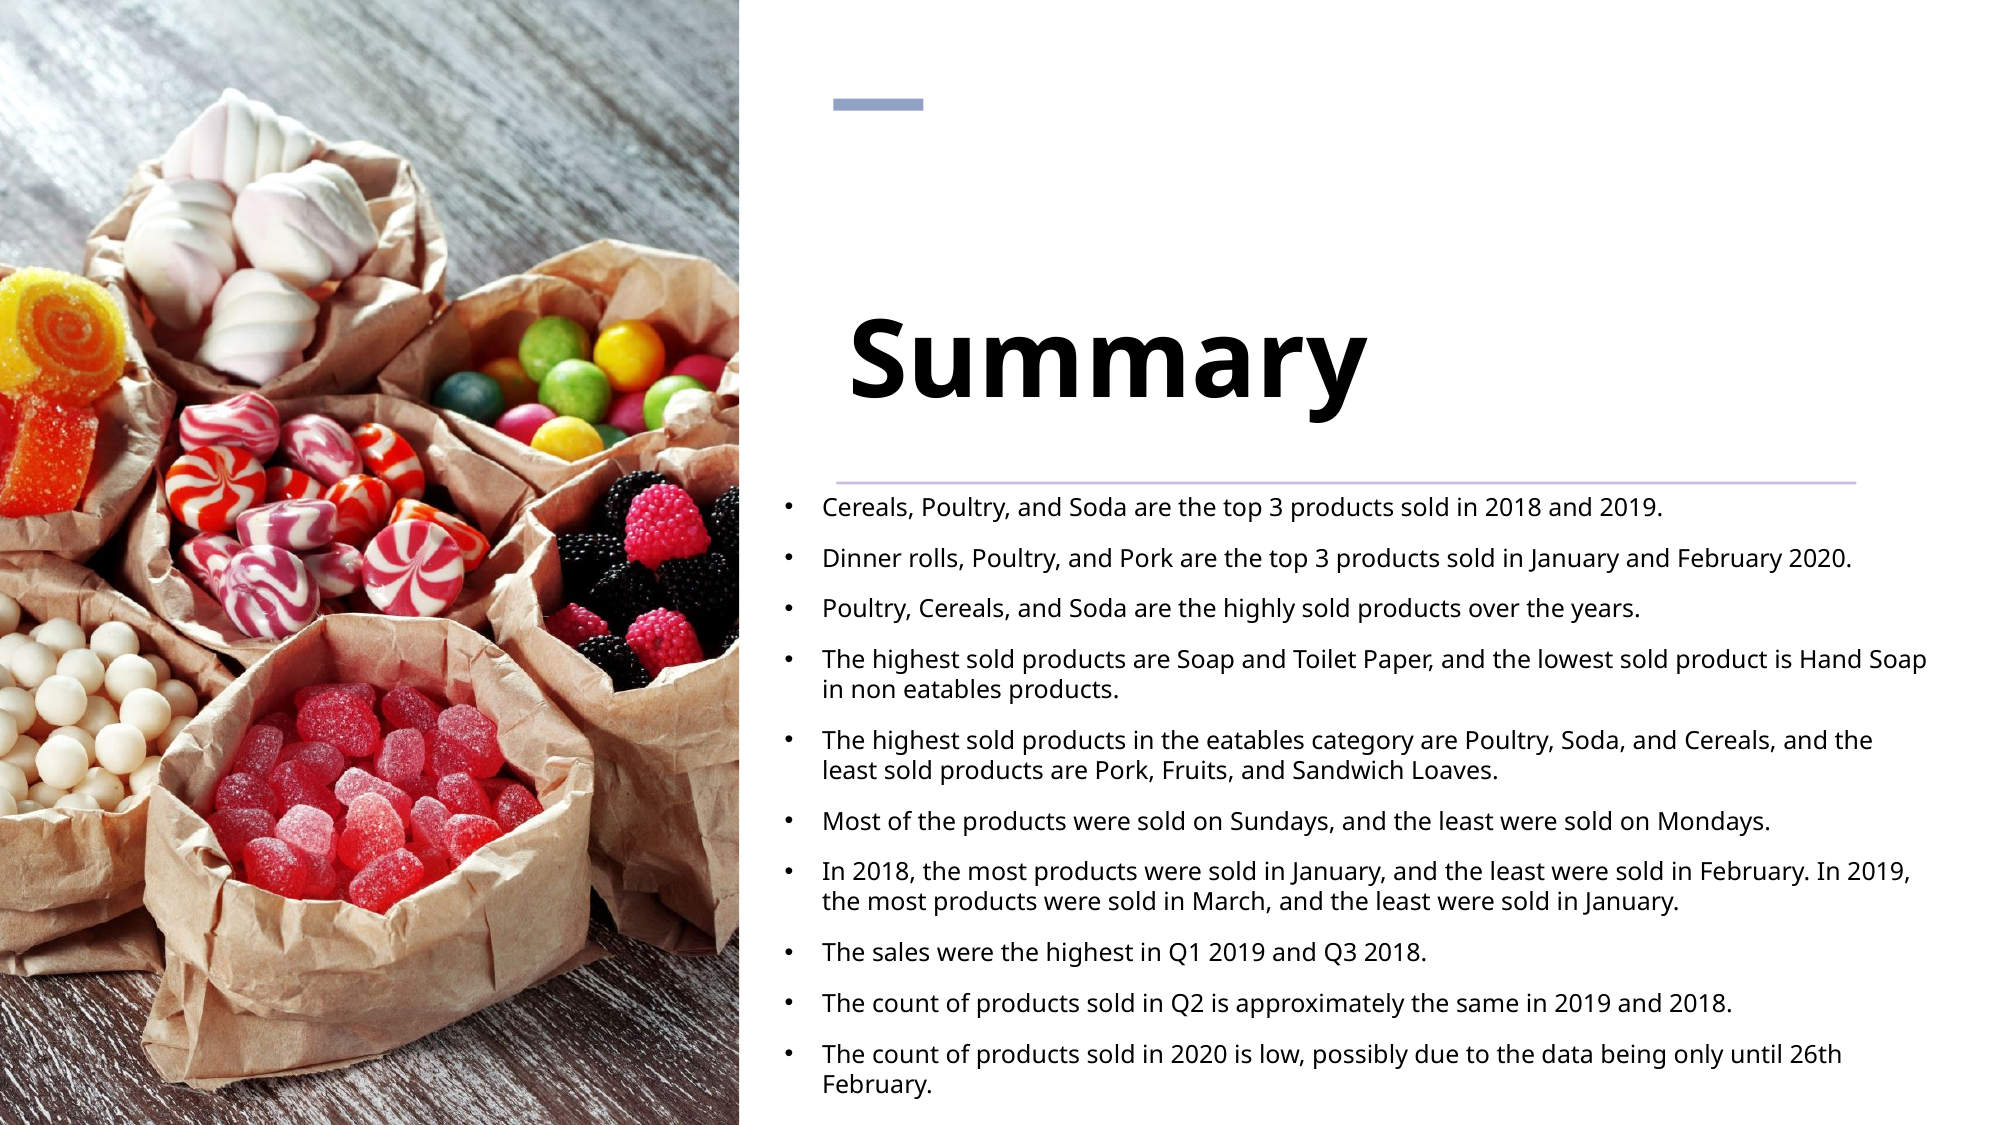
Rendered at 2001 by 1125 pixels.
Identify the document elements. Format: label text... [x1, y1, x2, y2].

title Summary [833, 176, 1863, 429]
picture [0, 0, 740, 1125]
text_box [740, 0, 2000, 1125]
text_box [832, 98, 924, 112]
list Cereals, Poultry, and Soda are the top 3 products sold in 2018 and 2019. Dinner rolls, Poultry, and Pork are the top 3 products sold in January and February 2020. Poultry, Cereals, and Soda are the highly sold products over the years. The highest sold products are Soap and Toilet Paper, and the lowest sold product is Hand Soap in non eatables products. The highest sold products in the eatables category are Poultry, Soda, and Cereals, and the least sold products are Pork, Fruits, and Sandwich Loaves. Most of the products were sold on Sundays, and the least were sold on Mondays. In 2018, the most products were sold in January, and the least were sold in February. In 2019, the most products were sold in March, and the least were sold in January. The sales were the highest in Q1 2019 and Q3 2018. The count of products sold in Q2 is approximately the same in 2019 and 2018. The count of products sold in 2020 is low, possibly due to the data being only until 26th February. [769, 483, 1945, 945]
